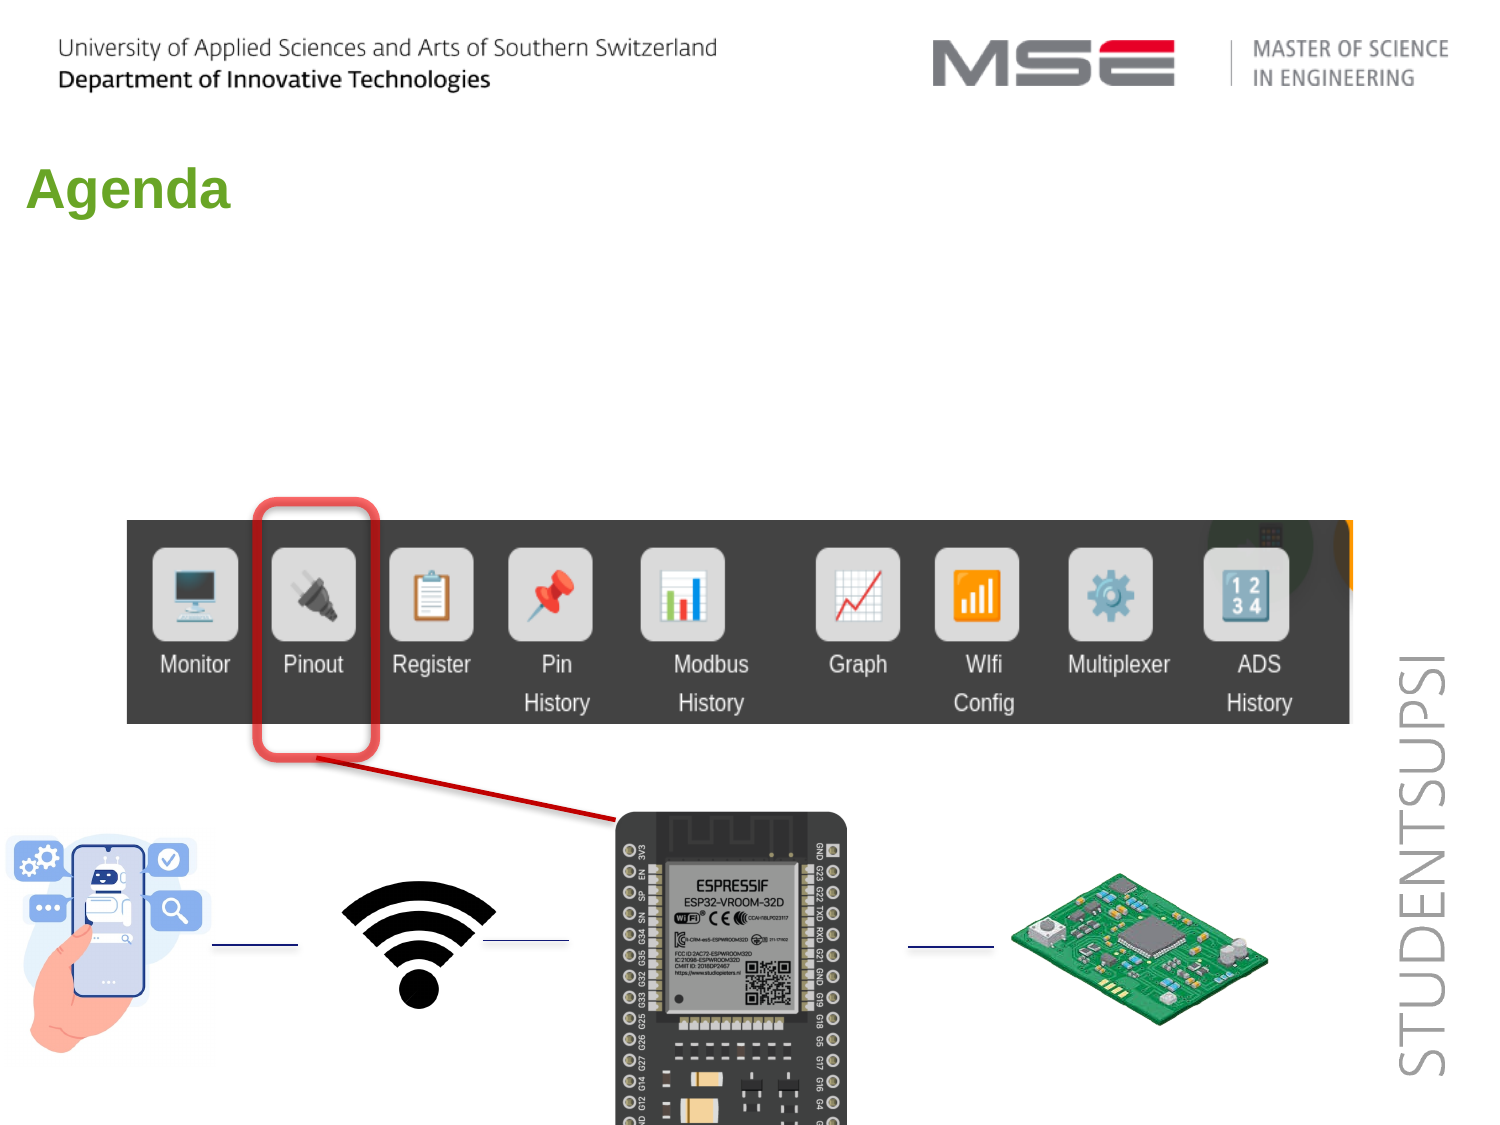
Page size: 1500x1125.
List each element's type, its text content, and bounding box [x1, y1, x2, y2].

text_box [256, 500, 376, 518]
text_box [256, 732, 377, 759]
picture [1399, 657, 1445, 1076]
picture [288, 809, 554, 1076]
list Agenda [25, 152, 1313, 223]
picture [3, 827, 216, 1068]
picture [29, 23, 1471, 159]
picture [1002, 864, 1278, 1034]
picture [607, 811, 858, 1125]
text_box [434, 639, 498, 939]
picture [126, 520, 1354, 724]
